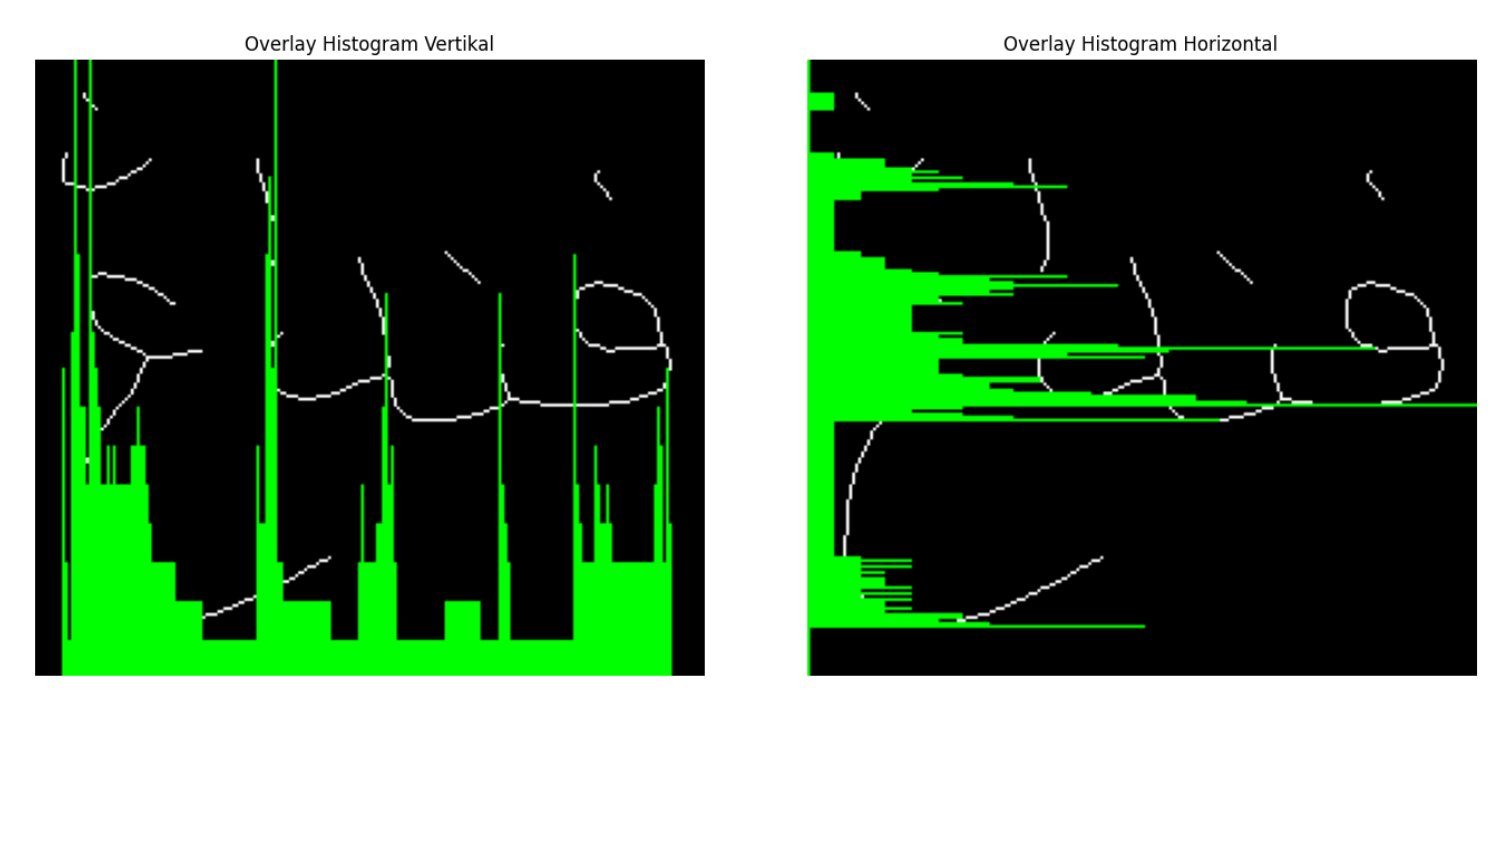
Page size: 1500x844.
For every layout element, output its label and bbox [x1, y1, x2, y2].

picture [24, 24, 1487, 687]
